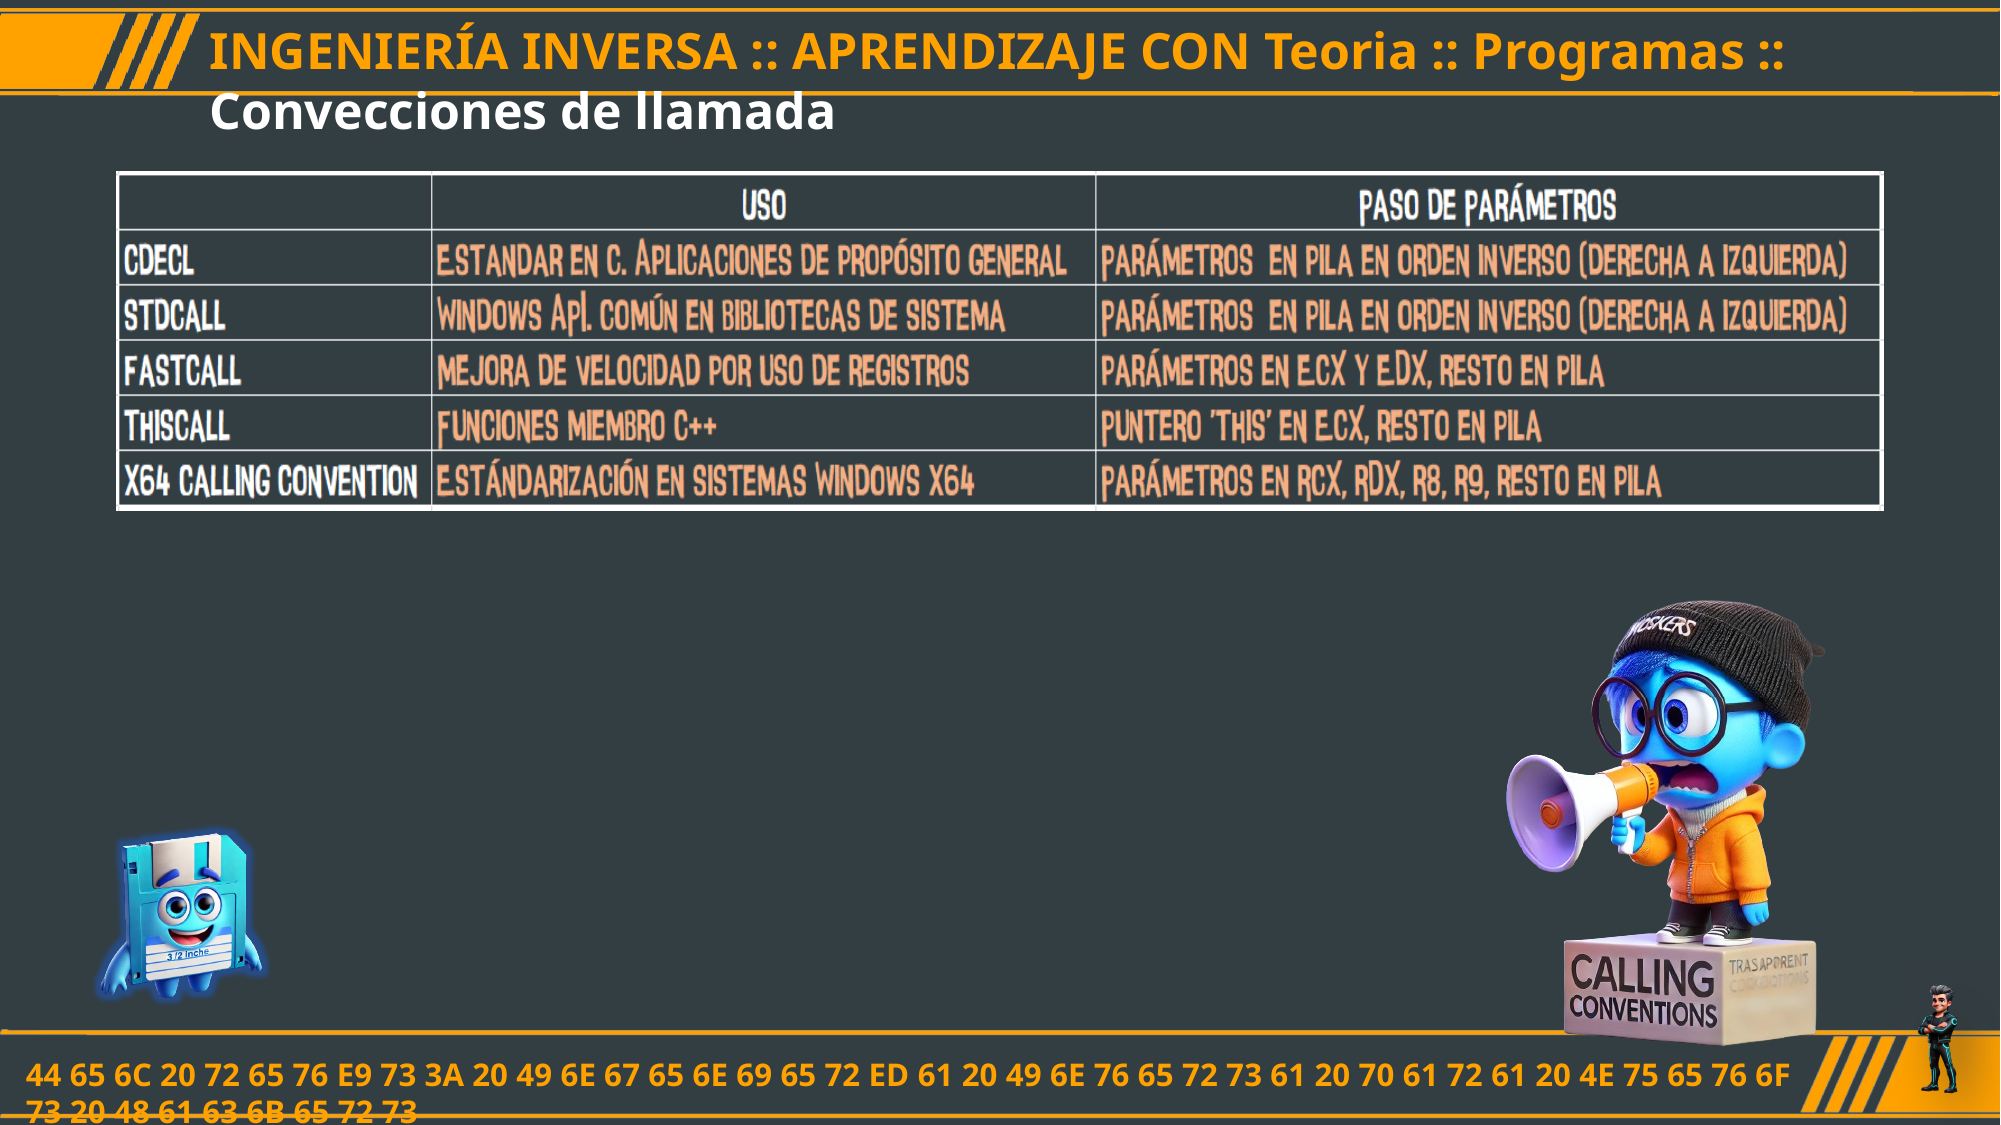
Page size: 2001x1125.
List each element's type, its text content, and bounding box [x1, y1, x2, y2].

text_box 44 65 6C 20 72 65 76 E9 73 3A 20 49 6E 67 65 6E 69 65 72 ED 61 20 49 6E 76 65 72 73 61 20 70 61 72 61 20 4E 75 65 76 6F 73 20 48 61 63 6B 65 72 73 [11, 1120, 1826, 1125]
picture [0, 585, 2000, 1120]
picture [86, 821, 277, 1012]
picture [116, 171, 1884, 511]
text_box INGENIERÍA INVERSA :: APRENDIZAJE CON Teoria :: Programas :: Convecciones de llamada [194, 96, 2000, 148]
picture [0, 5, 2000, 96]
